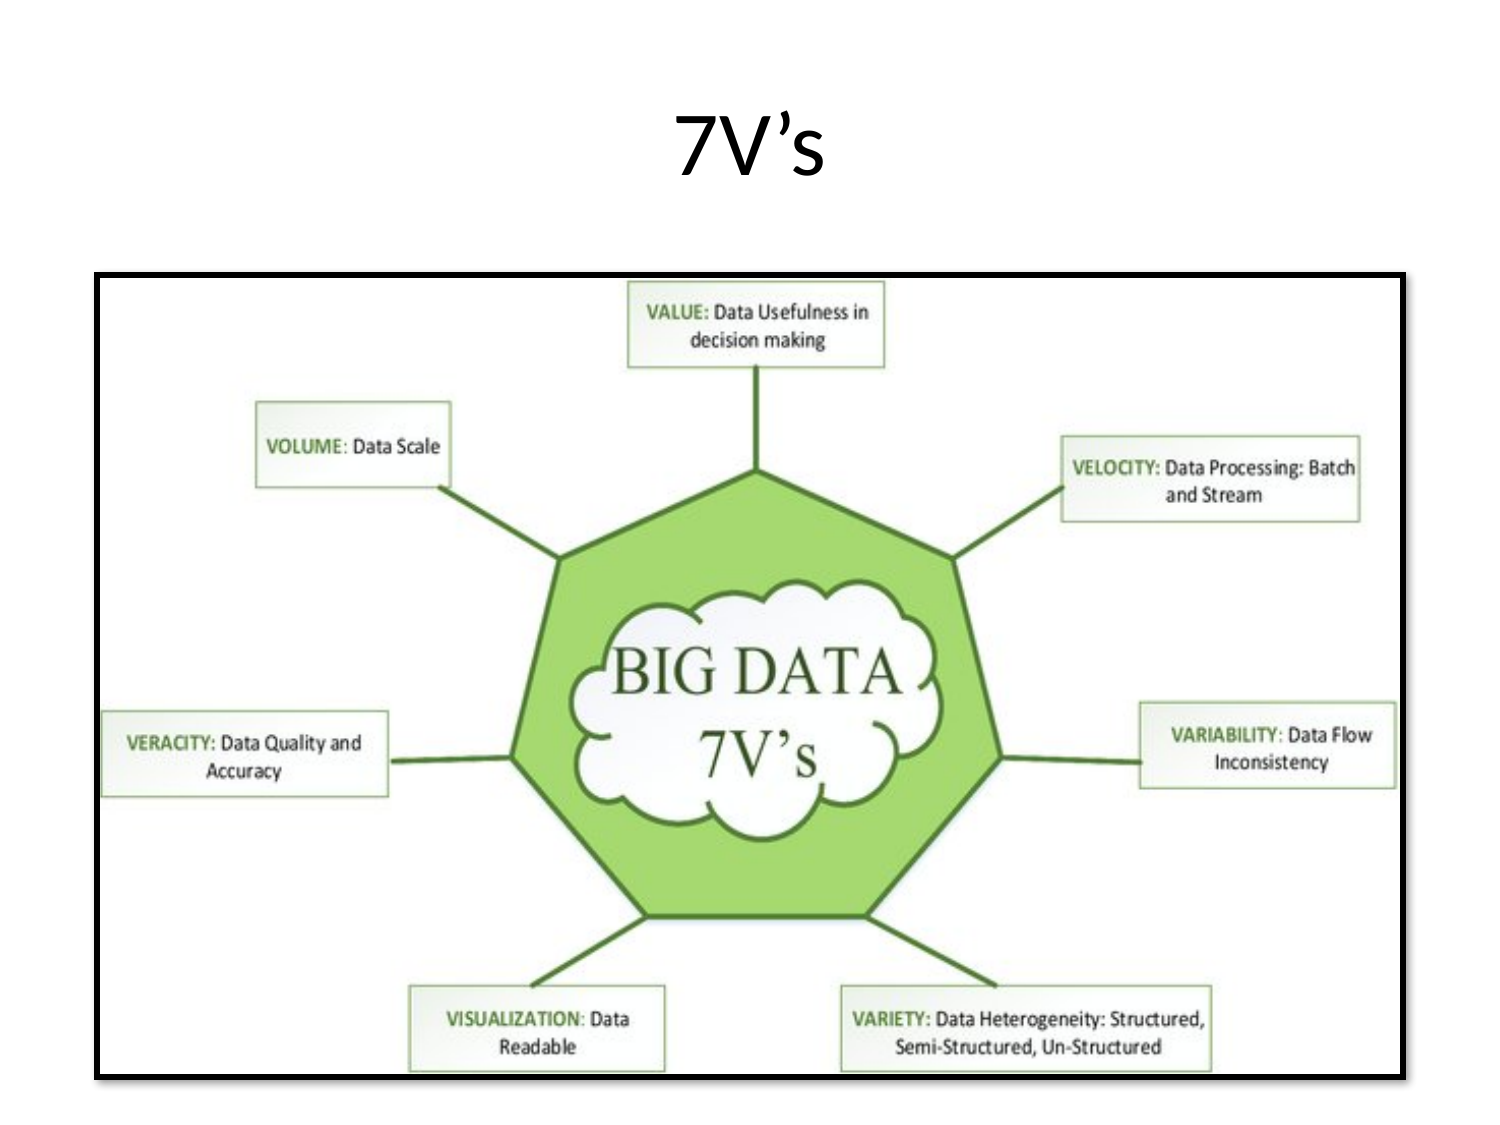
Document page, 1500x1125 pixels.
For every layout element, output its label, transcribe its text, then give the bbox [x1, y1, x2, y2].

title 7V’s [75, 45, 1425, 233]
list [99, 277, 1401, 1075]
